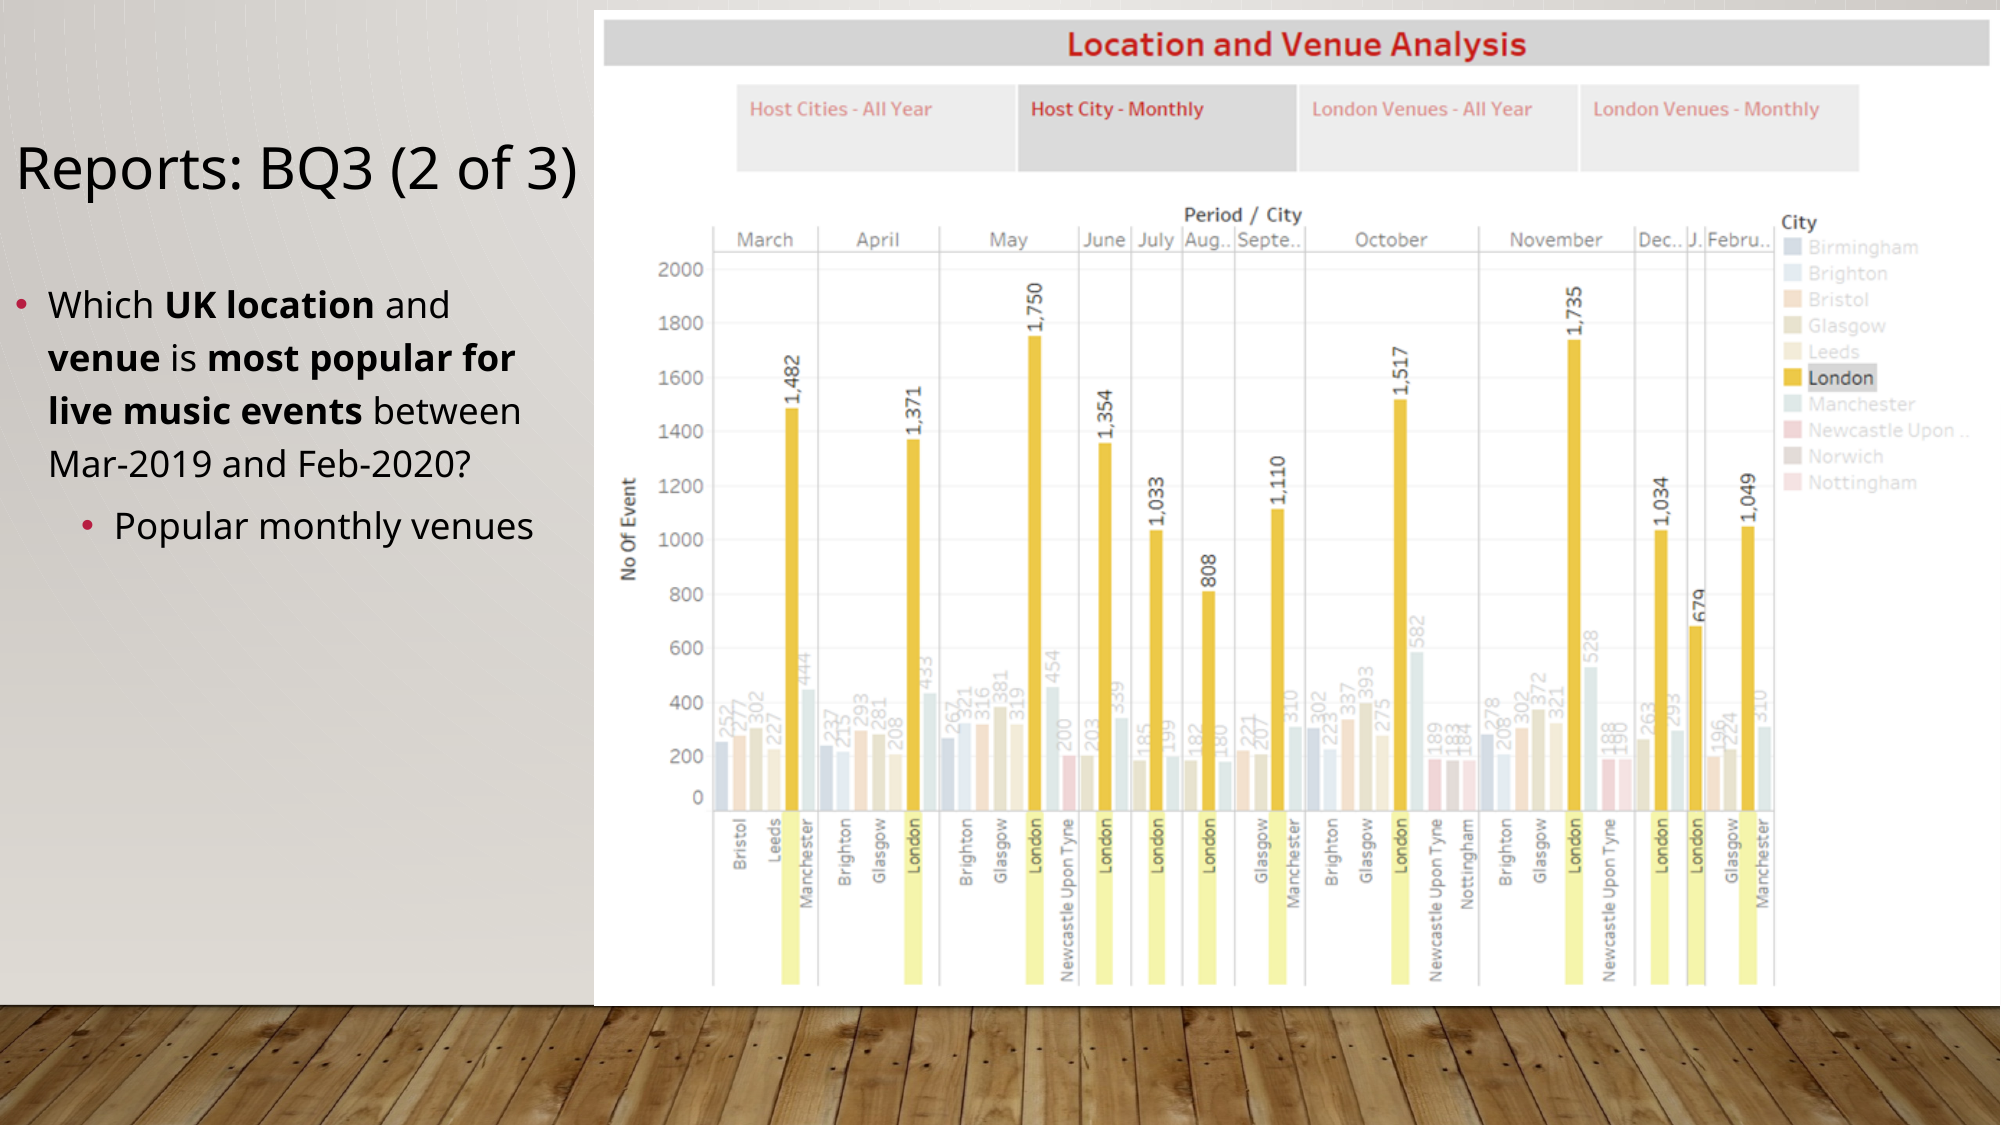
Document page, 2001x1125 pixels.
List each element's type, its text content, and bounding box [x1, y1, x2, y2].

picture [0, 10, 2000, 1125]
title Reports: BQ3 (2 of 3) [0, 132, 594, 305]
list Which UK location and venue is most popular for live music events between Mar-2019 and Feb-2020? Popular monthly venues [0, 265, 571, 621]
